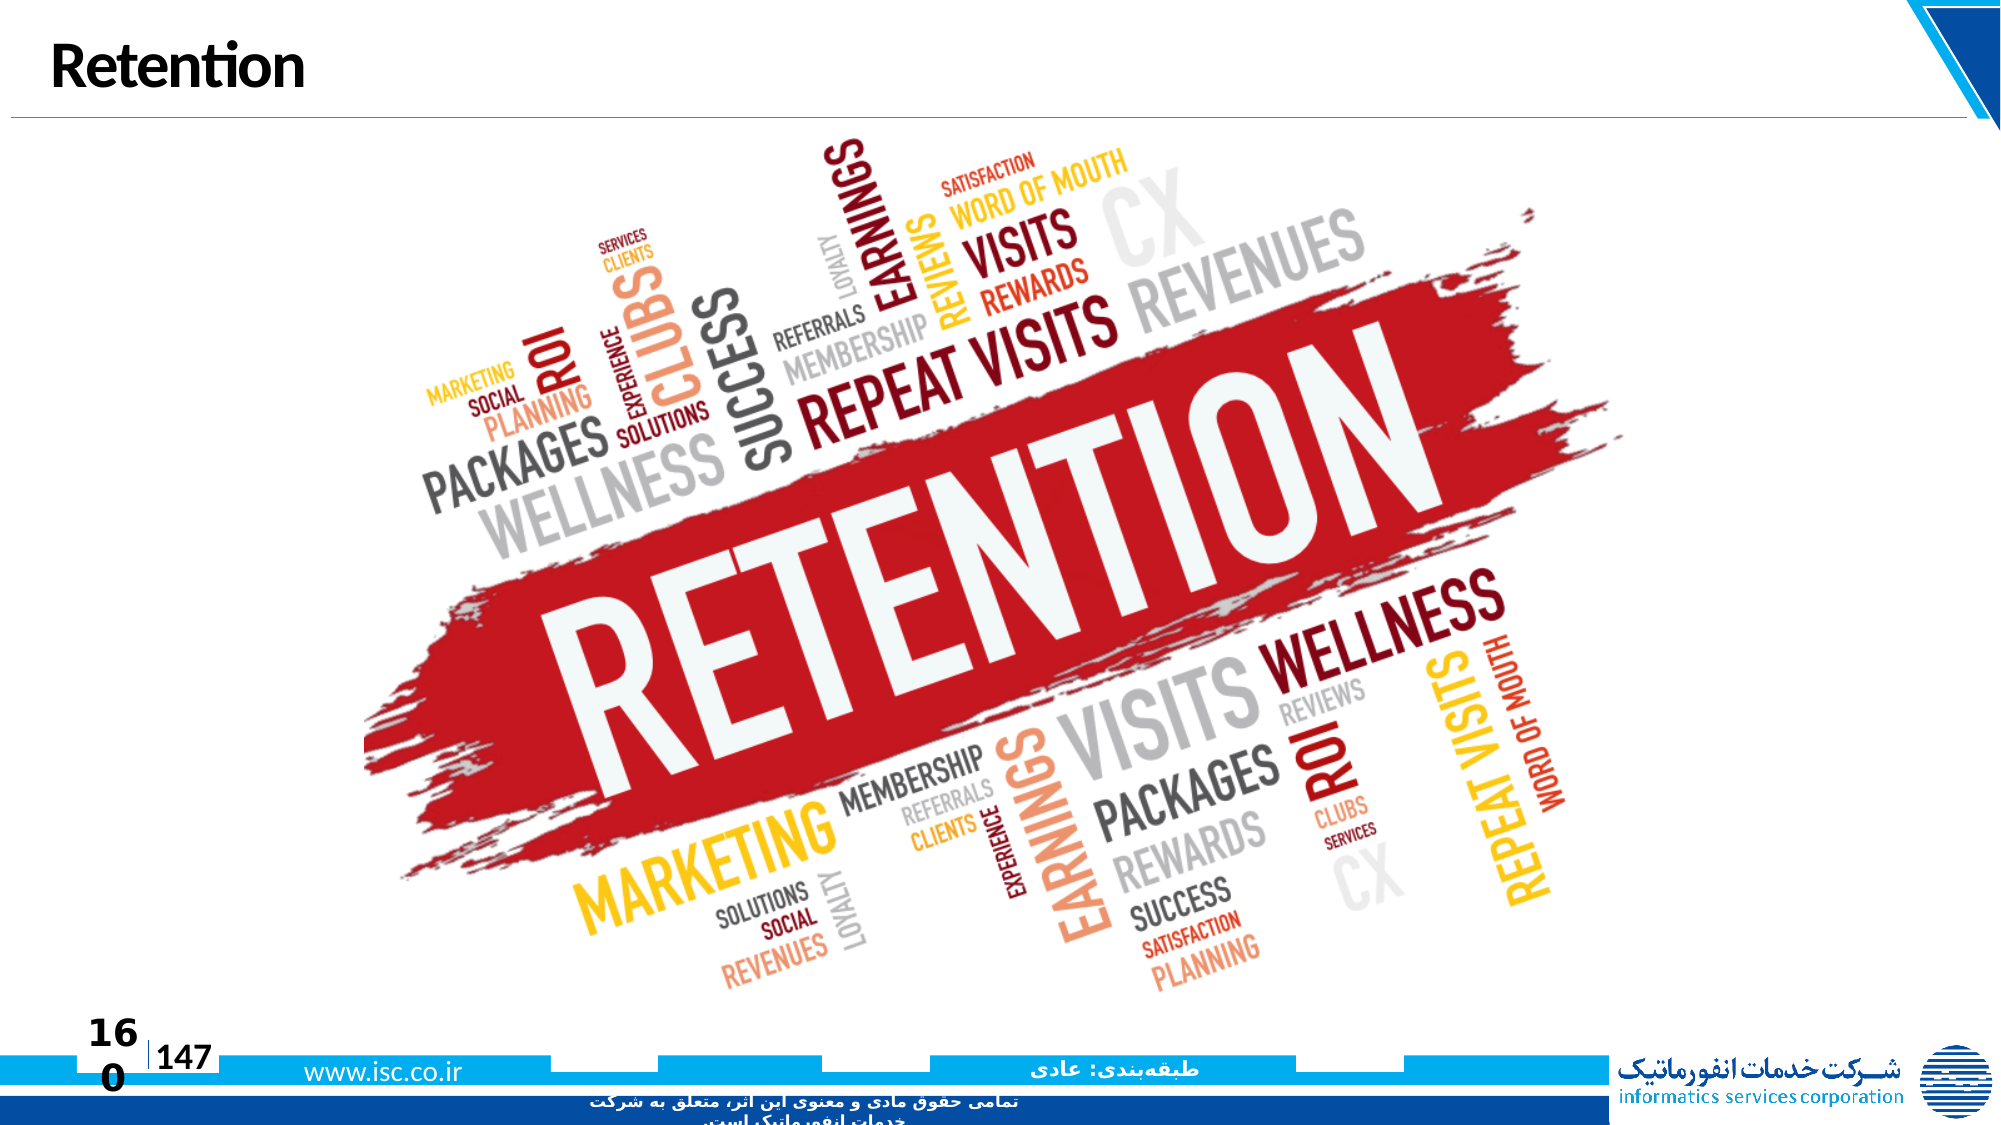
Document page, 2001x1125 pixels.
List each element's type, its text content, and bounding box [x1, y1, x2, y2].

picture [364, 127, 1645, 1012]
picture [1610, 1040, 1995, 1121]
title Retention [35, 25, 1900, 97]
